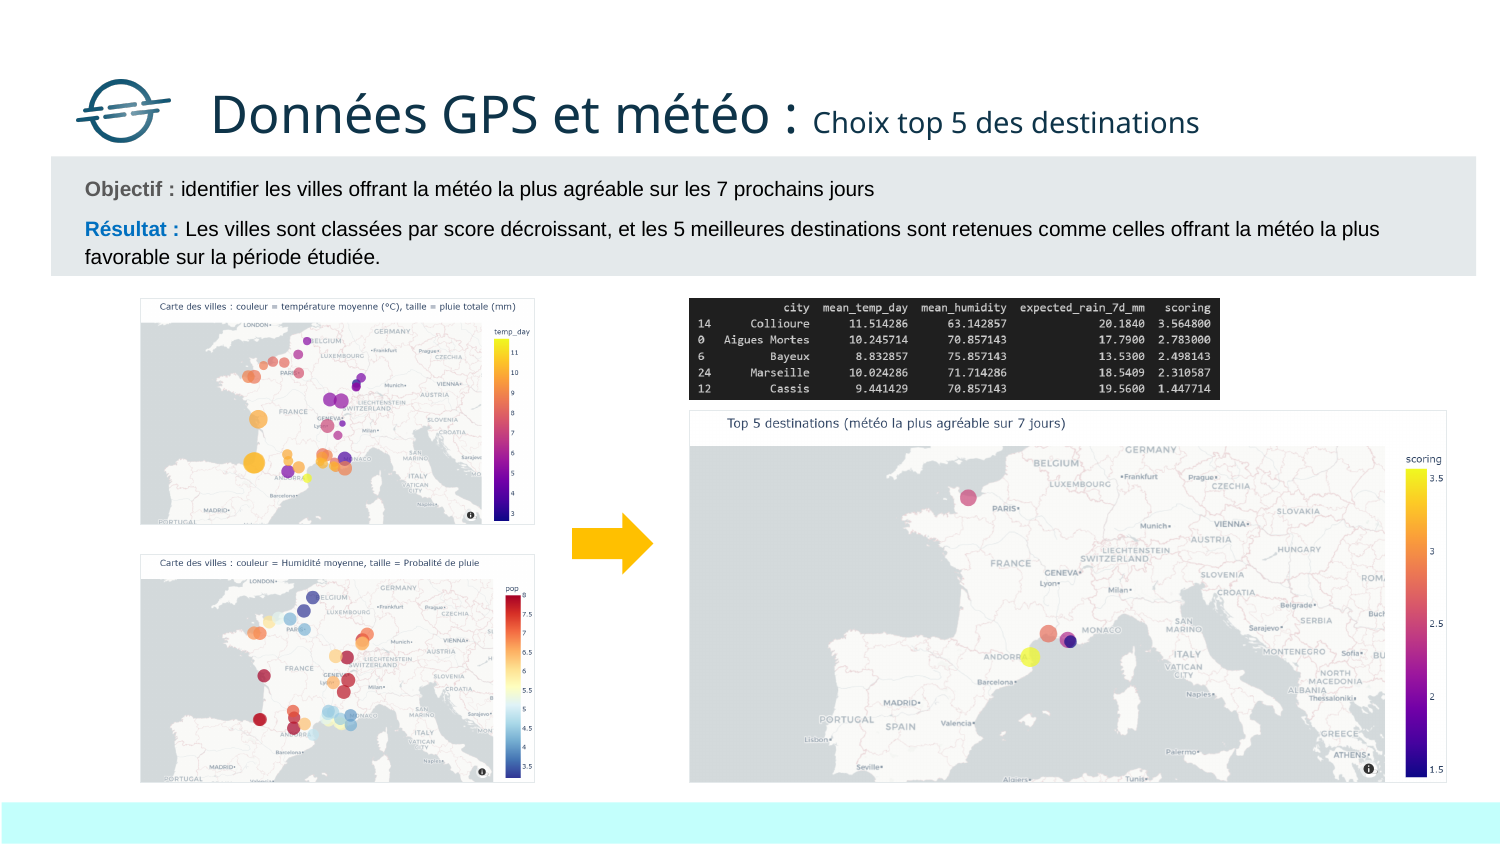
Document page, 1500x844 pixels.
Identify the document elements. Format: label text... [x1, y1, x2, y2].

picture [75, 78, 171, 143]
text_box [570, 510, 656, 577]
picture [139, 298, 535, 526]
text_box Objectif : identifier les villes offrant la météo la plus agréable sur les 7 prochains jours Résultat : Les villes sont classées par score décroissant, et les 5 meilleures destinations sont retenues comme celles offrant la météo la plus favorable sur la période étudiée. [51, 156, 1477, 270]
picture [139, 554, 535, 783]
picture [688, 410, 1447, 783]
text_box [51, 270, 1477, 276]
picture [688, 298, 1220, 401]
text_box [1, 802, 1500, 844]
title Données GPS et météo : Choix top 5 des destinations [195, 66, 1486, 154]
